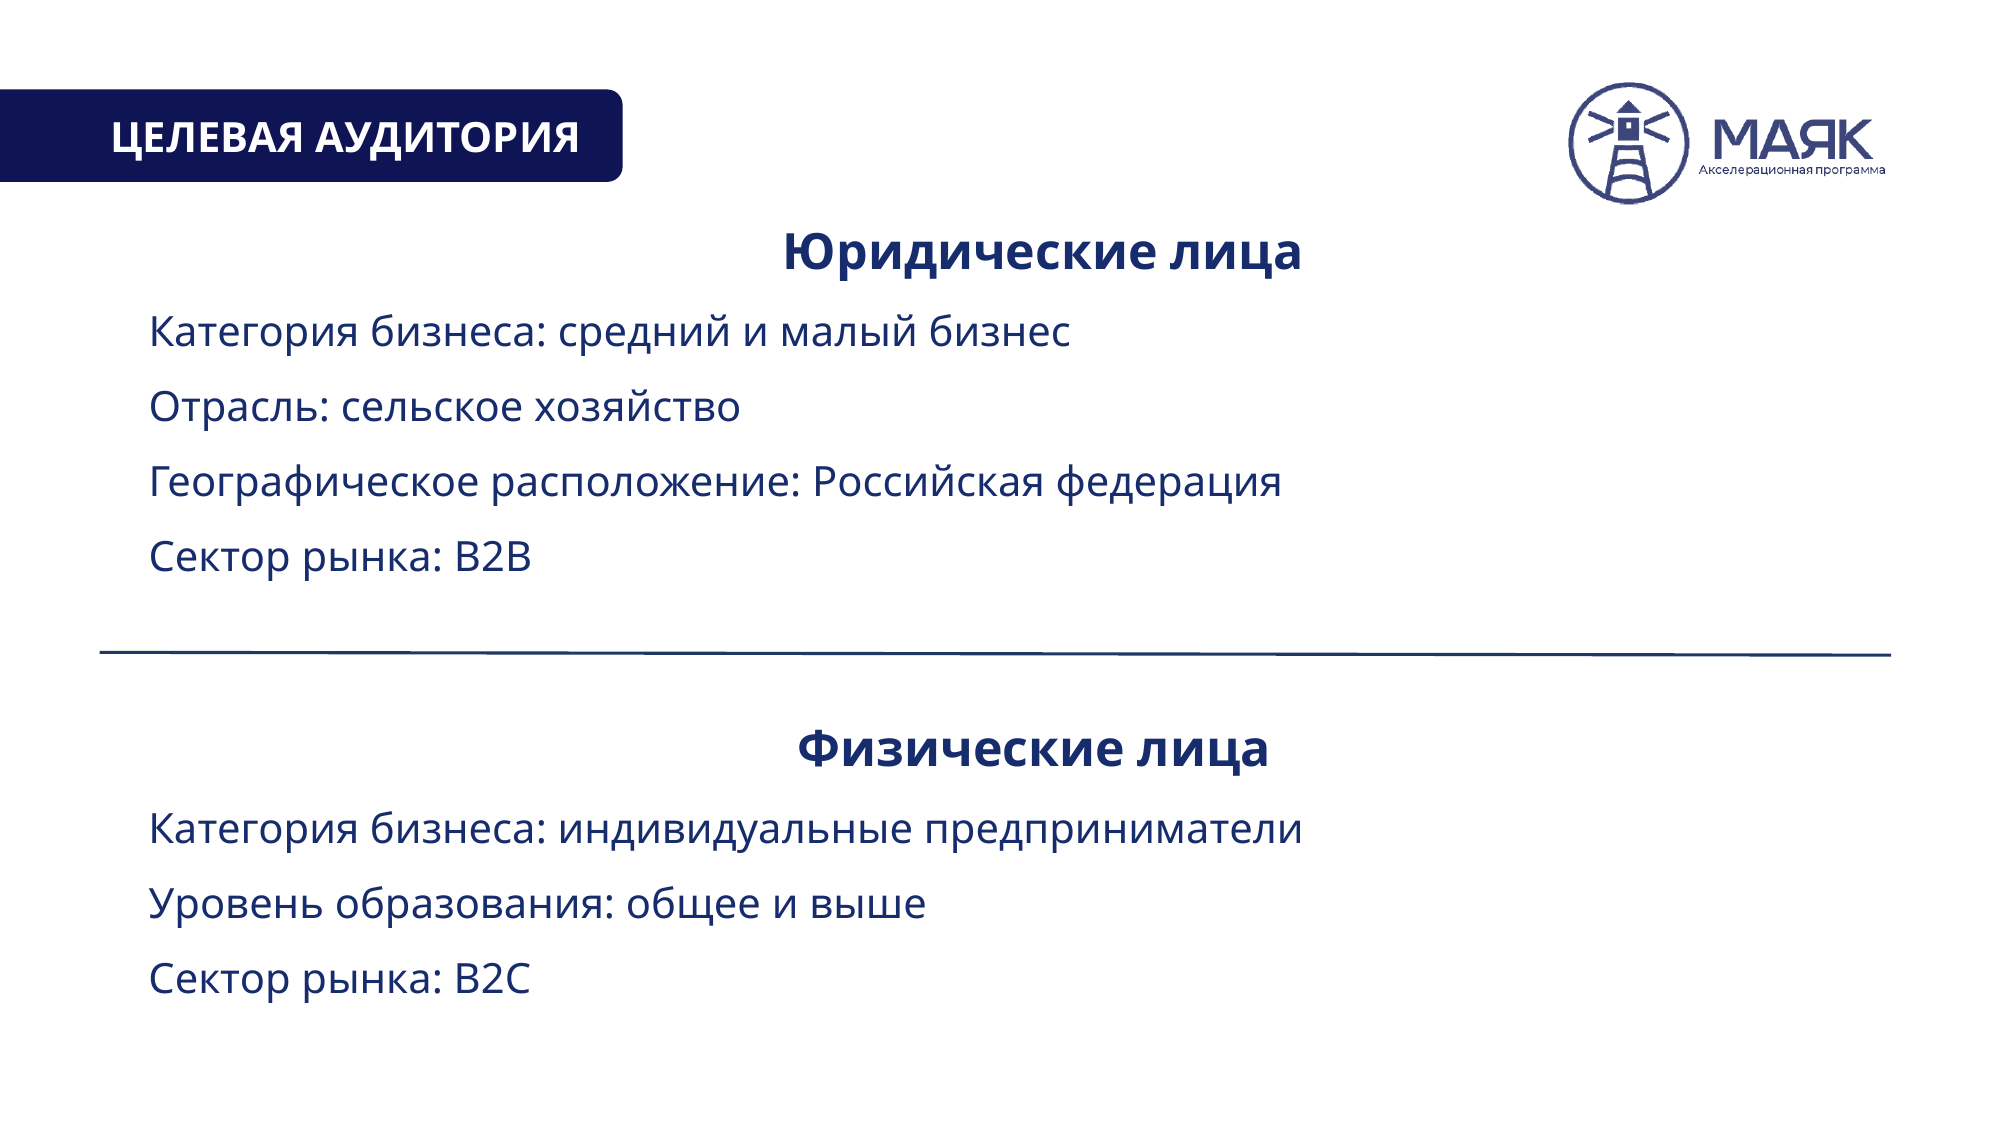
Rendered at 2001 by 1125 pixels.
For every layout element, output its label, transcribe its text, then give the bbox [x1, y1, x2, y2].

picture [1566, 81, 1909, 210]
text_box Юридические лица Категория бизнеса: средний и малый бизнес Отрасль: сельское хозяйство Географическое расположение: Российская федерация Сектор рынка: B2B [133, 181, 1954, 662]
text_box ЦЕЛЕВАЯ АУДИТОРИЯ [0, 89, 623, 182]
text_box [99, 652, 1892, 656]
text_box Физические лица Категория бизнеса: индивидуальные предприниматели Уровень образования: общее и выше Сектор рынка: B2C [133, 679, 1936, 1010]
